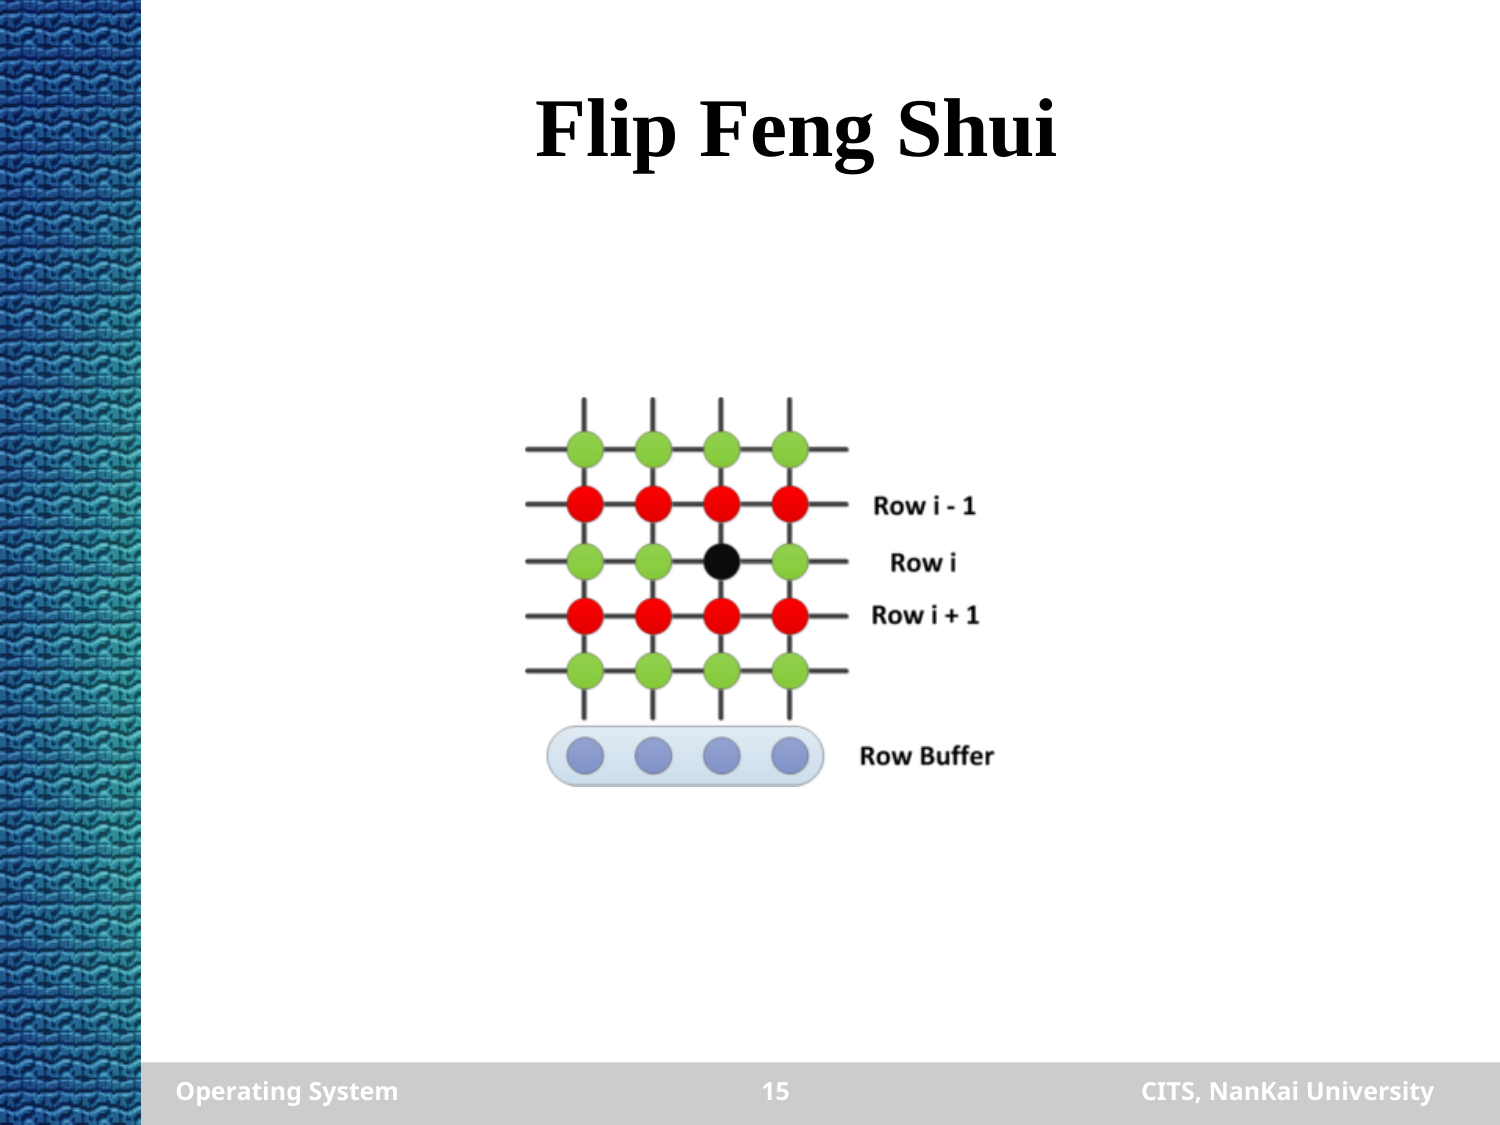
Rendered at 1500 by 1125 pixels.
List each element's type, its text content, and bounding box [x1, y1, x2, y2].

footer CITS, NanKai University [974, 1067, 1451, 1118]
slide_number Operating System [160, 1067, 574, 1118]
title Flip Feng Shui [159, 50, 1436, 197]
picture [525, 397, 995, 788]
slide_number 15 [600, 1067, 951, 1118]
picture [0, 0, 141, 1125]
